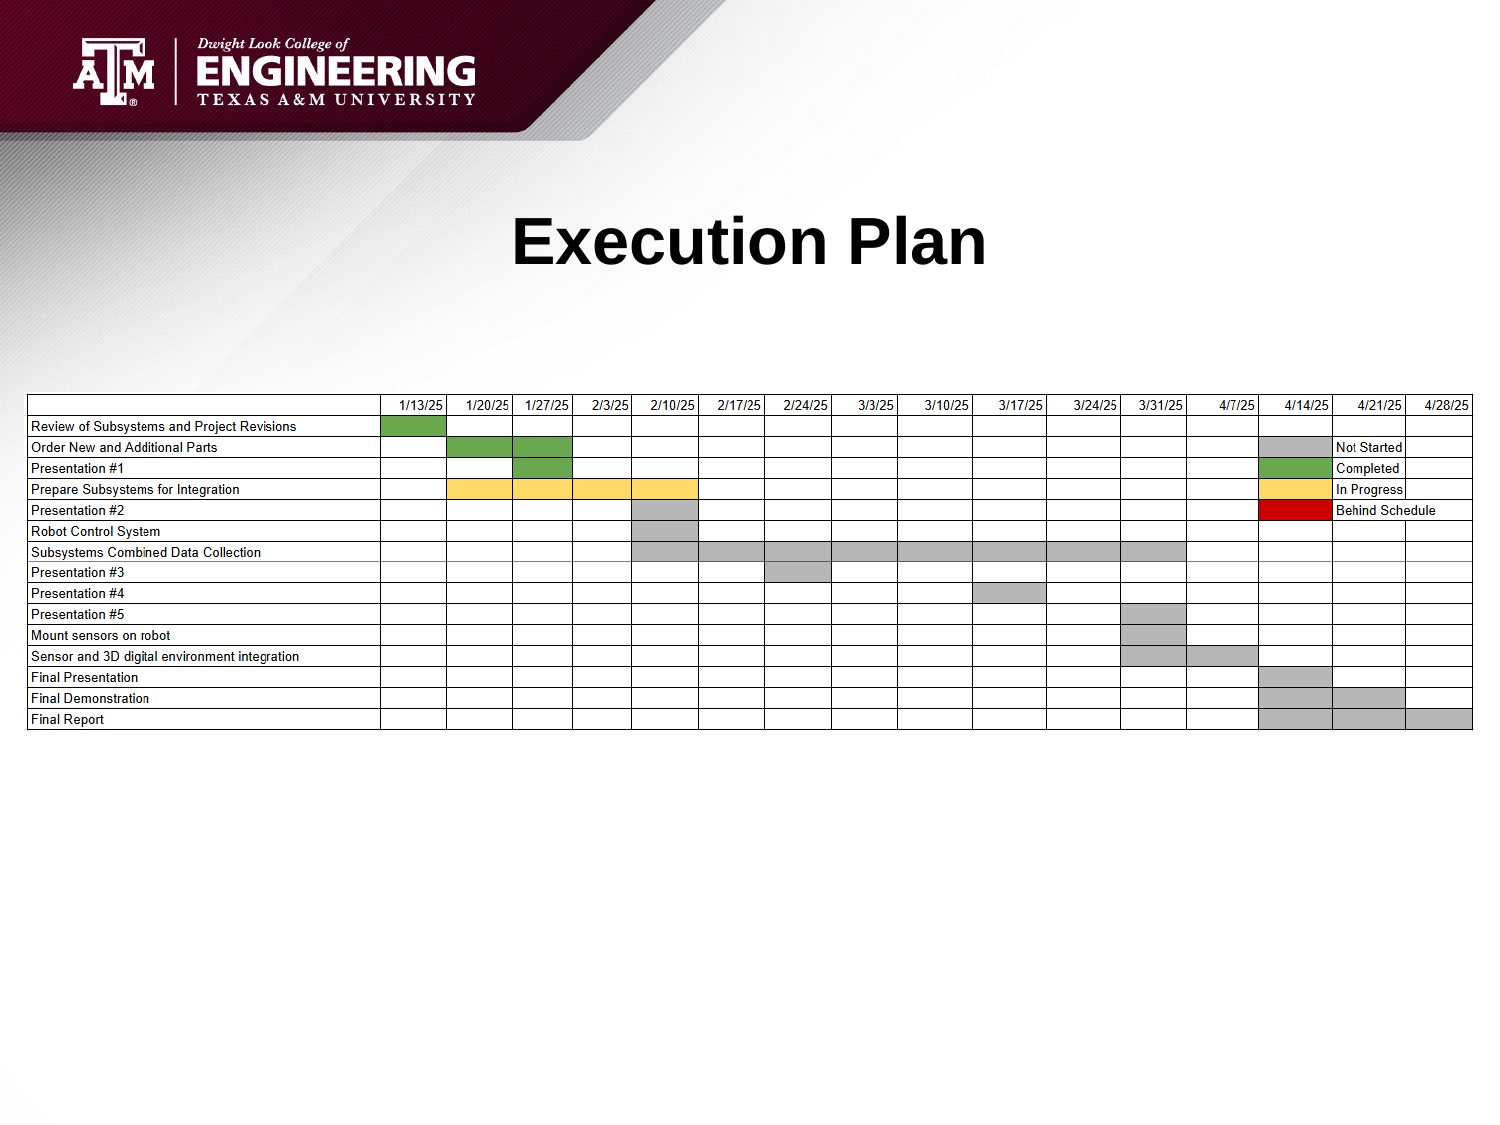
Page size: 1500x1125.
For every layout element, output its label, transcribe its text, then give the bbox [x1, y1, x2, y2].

picture [0, 0, 1500, 1125]
title Execution Plan [75, 172, 1425, 304]
